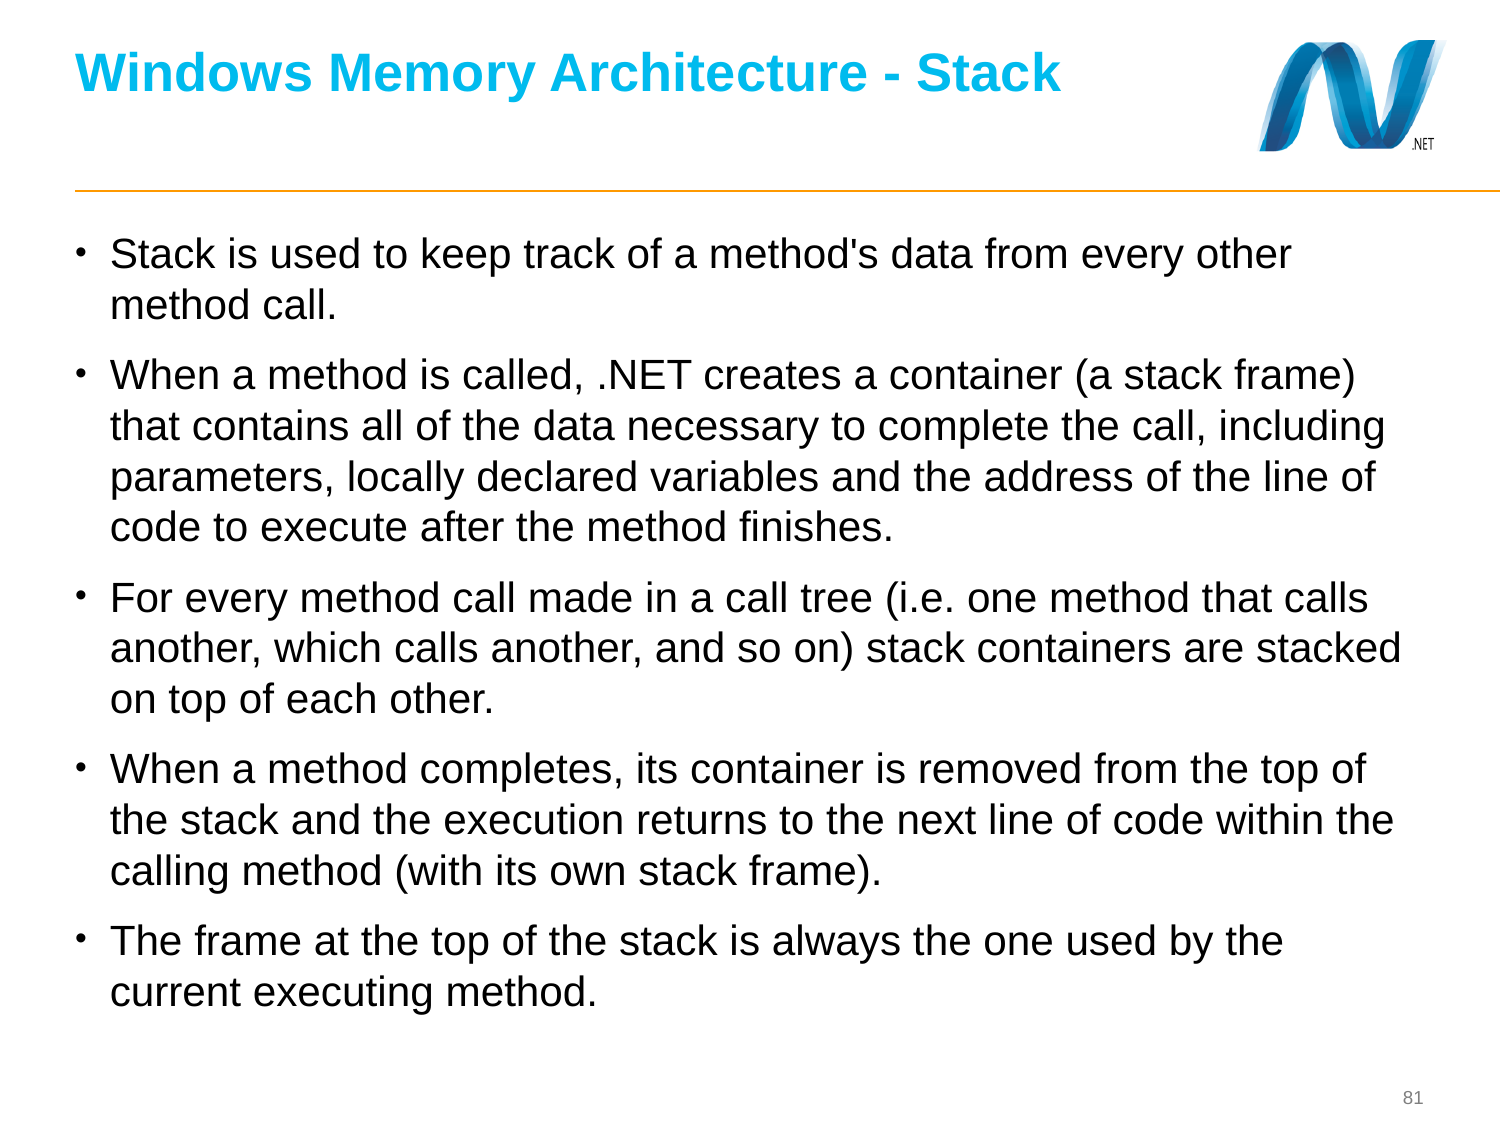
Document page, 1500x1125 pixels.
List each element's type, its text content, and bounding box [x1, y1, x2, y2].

title Windows Memory Architecture - Stack [75, 27, 1422, 157]
picture [1253, 26, 1450, 177]
list Stack is used to keep track of a method's data from every other method call. When a method is called, .NET creates a container (a stack frame) that contains all of the data necessary to complete the call, including parameters, locally declared variables and the address of the line of code to execute after the method finishes. For every method call made in a call tree (i.e. one method that calls another, which calls another, and so on) stack containers are stacked on top of each other. When a method completes, its container is removed from the top of the stack and the execution returns to the next line of code within the calling method (with its own stack frame). The frame at the top of the stack is always the one used by the current executing method. [75, 226, 1425, 1018]
